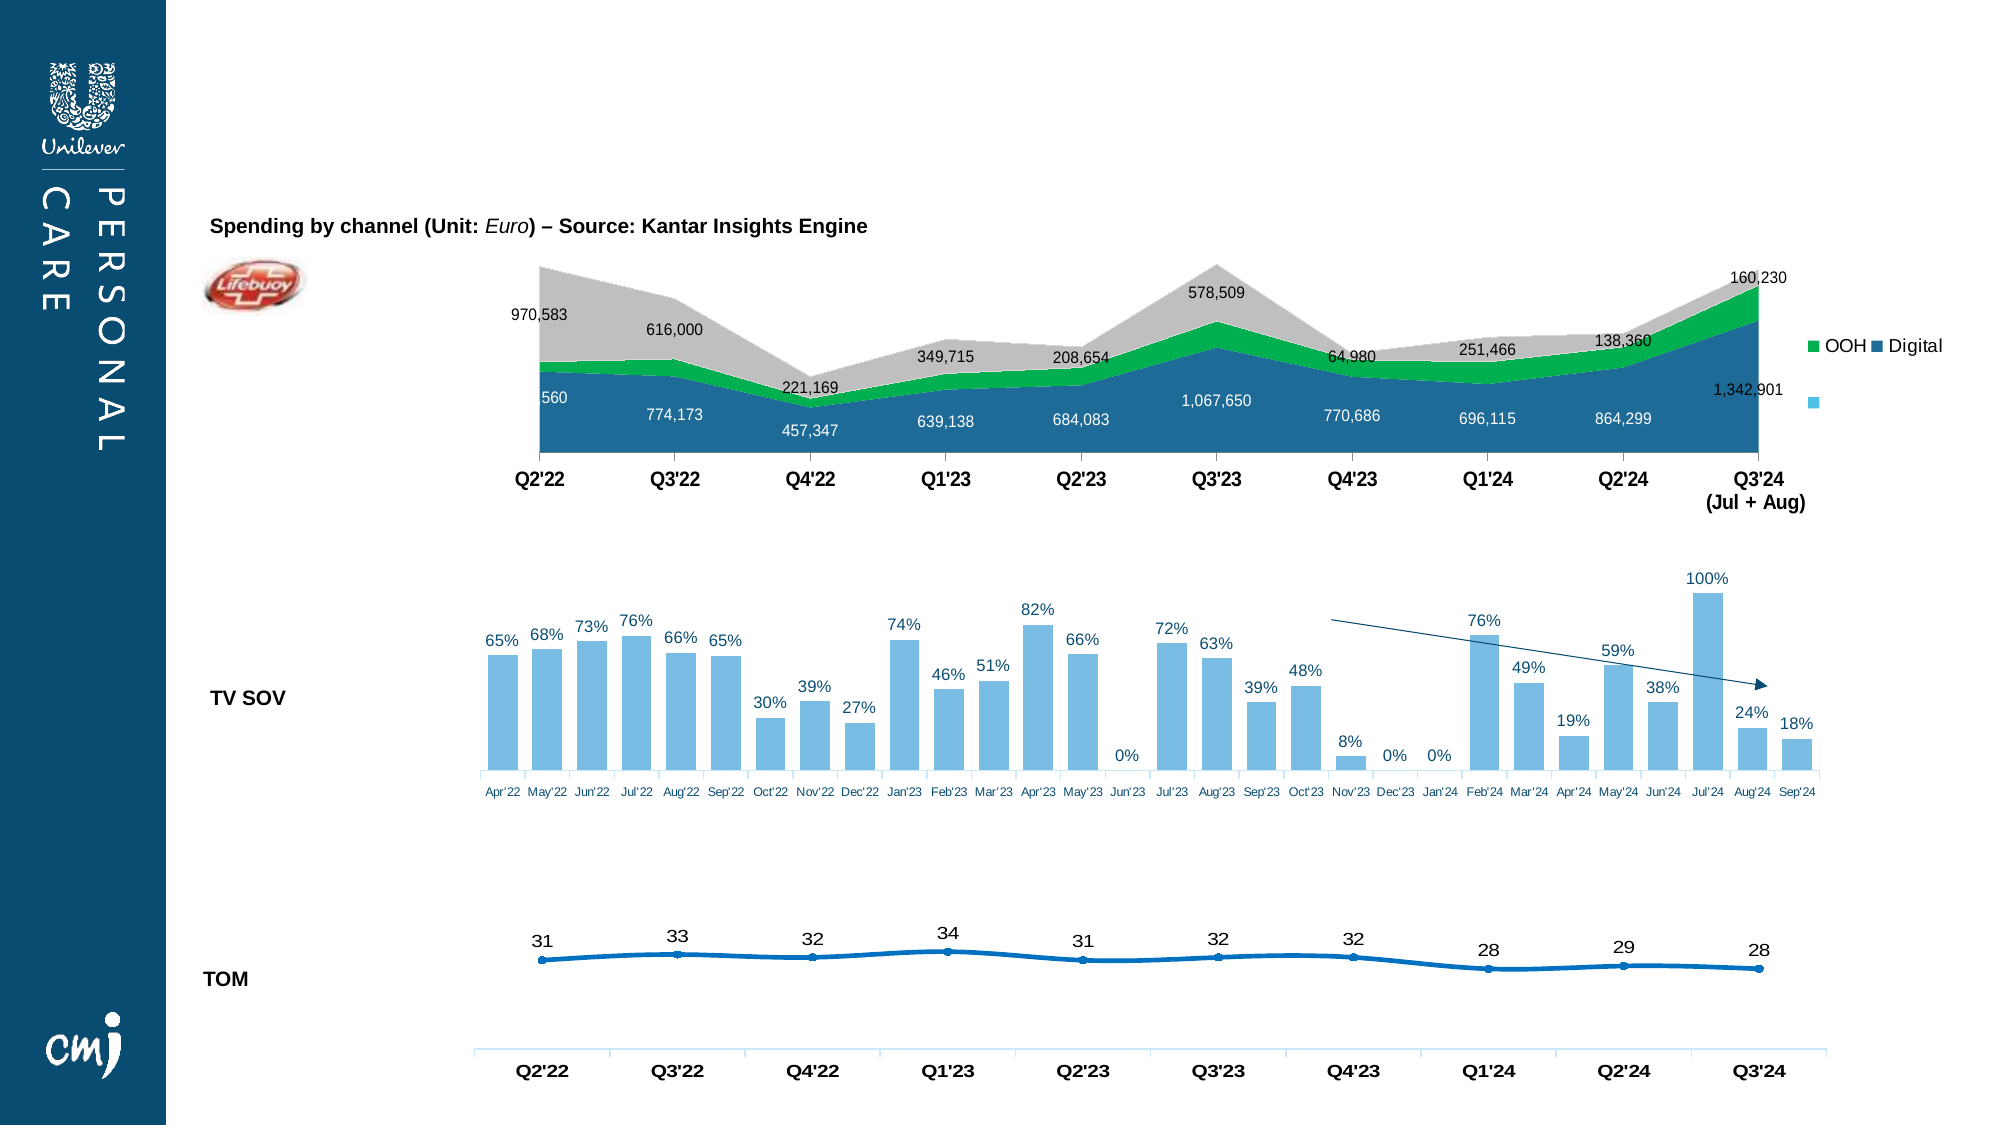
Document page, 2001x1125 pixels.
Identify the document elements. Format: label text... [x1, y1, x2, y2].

text_box TOM [203, 965, 413, 992]
picture [202, 257, 308, 316]
chart [473, 156, 1948, 849]
text_box TV SOV [209, 684, 420, 711]
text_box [1331, 619, 1768, 687]
chart [473, 877, 1828, 1082]
text_box Spending by channel (Unit: Euro) – Source: Kantar Insights Engine [209, 213, 506, 239]
